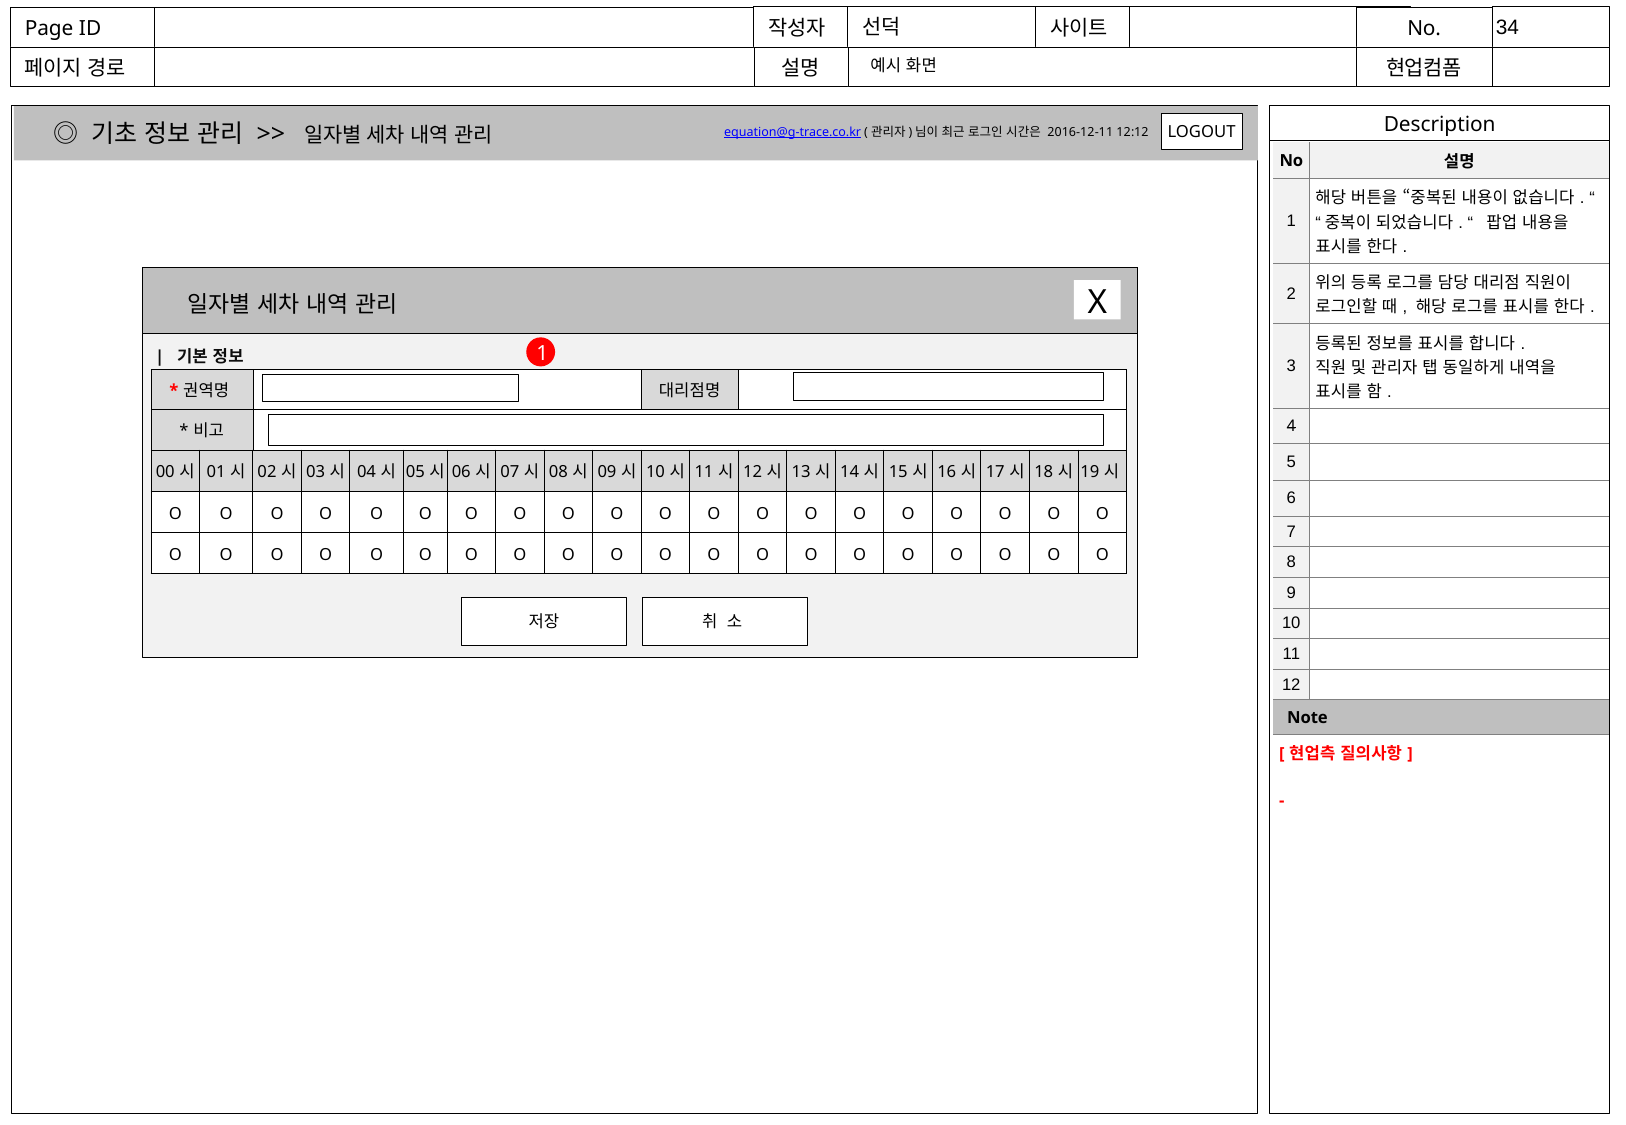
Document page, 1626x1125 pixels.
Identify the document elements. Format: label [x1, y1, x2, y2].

table_cell [836, 451, 883, 491]
table_cell [1310, 409, 1609, 443]
table_cell [739, 492, 786, 532]
table_cell [302, 492, 349, 532]
table_cell [545, 492, 592, 532]
table_cell [690, 451, 738, 491]
table_cell [350, 533, 403, 573]
table_cell [1310, 609, 1609, 638]
table_cell [836, 533, 883, 573]
table_cell [884, 492, 932, 532]
table_cell [1273, 547, 1309, 577]
table_cell [1079, 492, 1126, 532]
table_cell [642, 451, 689, 491]
table_cell [1273, 179, 1309, 263]
table_cell [302, 533, 349, 573]
table_cell [690, 533, 738, 573]
table_cell [933, 492, 980, 532]
table_cell [1030, 451, 1078, 491]
table_cell [404, 451, 447, 491]
table_cell [1030, 533, 1078, 573]
table_cell [545, 451, 592, 491]
table_cell [787, 492, 835, 532]
table_cell [787, 451, 835, 491]
table_cell [981, 533, 1029, 573]
table_header [739, 370, 1126, 409]
table_cell [496, 451, 544, 491]
table_cell [1310, 264, 1609, 323]
table_cell [1310, 481, 1609, 516]
table_cell [350, 492, 403, 532]
table_cell [690, 492, 738, 532]
table_cell [884, 451, 932, 491]
table_cell [1273, 444, 1309, 480]
table_cell [253, 492, 301, 532]
table_cell [593, 492, 641, 532]
table_cell [152, 451, 199, 491]
table_cell [448, 492, 495, 532]
table_cell [448, 451, 495, 491]
table_cell [1273, 609, 1309, 638]
table_cell [1273, 324, 1309, 408]
table_cell [1273, 735, 1609, 930]
table_header [1273, 142, 1309, 178]
table_cell [152, 492, 199, 532]
table_cell [739, 451, 786, 491]
table_cell [1310, 547, 1609, 577]
table_cell [200, 451, 252, 491]
table_cell [884, 533, 932, 573]
table_cell [1310, 444, 1609, 480]
table_cell [1273, 578, 1309, 608]
table_cell [593, 533, 641, 573]
table_cell [1079, 451, 1126, 491]
table_cell [302, 451, 349, 491]
table_cell [200, 533, 252, 573]
table_header [1310, 142, 1609, 178]
table_cell [981, 451, 1029, 491]
table_cell [642, 533, 689, 573]
table_cell [933, 451, 980, 491]
table_cell [404, 533, 447, 573]
table_cell [152, 533, 199, 573]
table_cell [1273, 670, 1309, 699]
table_cell [1310, 578, 1609, 608]
table_header [642, 370, 738, 409]
table_cell [593, 451, 641, 491]
table_cell [1310, 517, 1609, 546]
table_cell [350, 451, 403, 491]
table_cell [1273, 264, 1309, 323]
table_cell [981, 492, 1029, 532]
table_cell [496, 533, 544, 573]
table_header [254, 370, 641, 409]
table_cell [1310, 179, 1609, 263]
table_cell [933, 533, 980, 573]
table_cell [496, 492, 544, 532]
table_cell [1273, 639, 1309, 669]
table_cell [1273, 517, 1309, 546]
table_cell [1030, 492, 1078, 532]
table_cell [739, 533, 786, 573]
table_cell [1079, 533, 1126, 573]
table_cell [787, 533, 835, 573]
table_cell [448, 533, 495, 573]
table_cell [200, 492, 252, 532]
table_cell [404, 492, 447, 532]
table_cell [1273, 409, 1309, 443]
table_cell [1273, 481, 1309, 516]
table_cell [1273, 700, 1609, 734]
table_header [152, 370, 253, 409]
table_cell [152, 410, 253, 450]
table_cell [1310, 324, 1609, 408]
table_cell [253, 533, 301, 573]
text_box [12, 104, 1260, 162]
table_cell [254, 410, 1126, 450]
table_cell [1310, 670, 1609, 699]
table_cell [836, 492, 883, 532]
text_box [140, 265, 1139, 659]
table_cell [253, 451, 301, 491]
table_cell [642, 492, 689, 532]
table_cell [1310, 639, 1609, 669]
table_cell [545, 533, 592, 573]
text_box [855, 47, 1340, 83]
